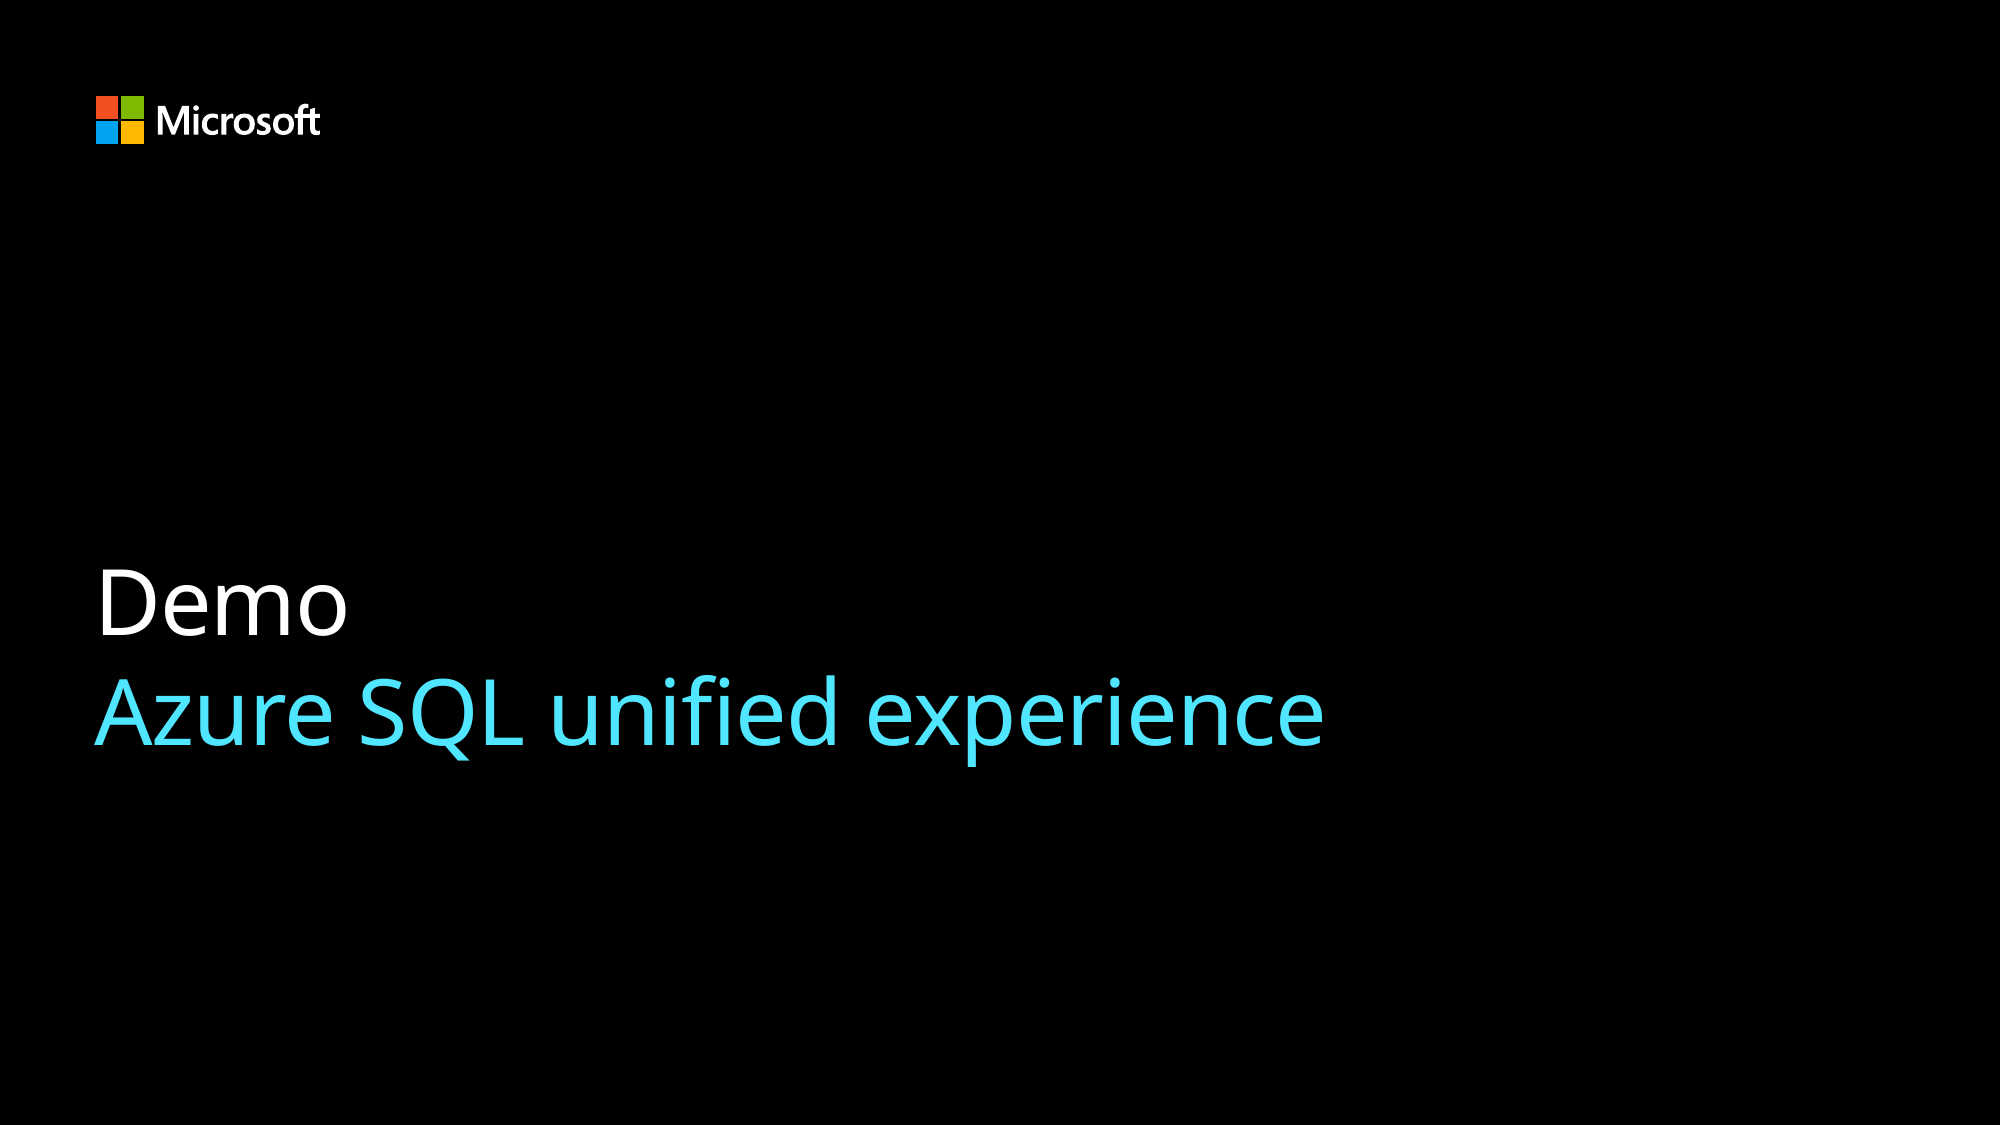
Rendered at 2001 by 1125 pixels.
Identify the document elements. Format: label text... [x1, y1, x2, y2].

title Demo Azure SQL unified experience [94, 541, 1595, 764]
